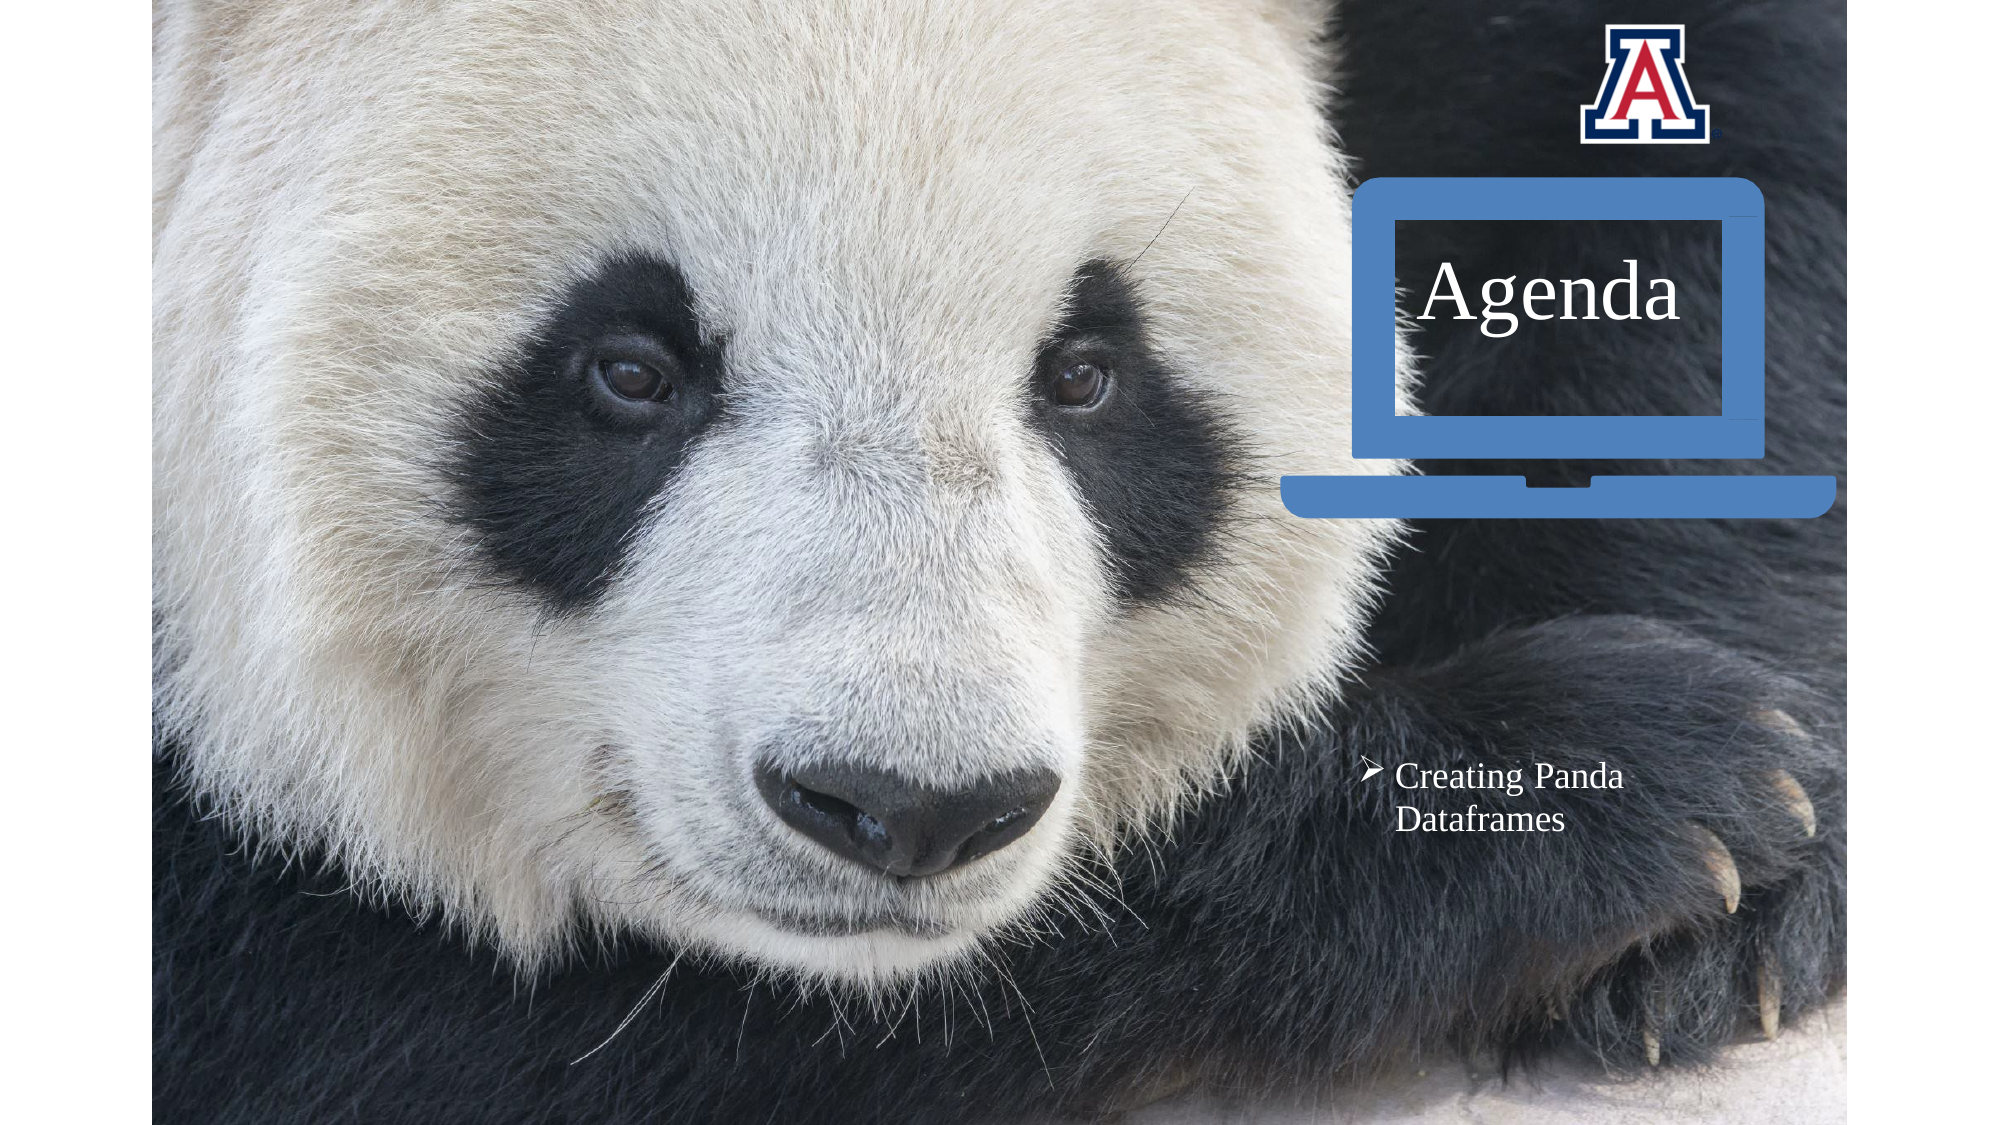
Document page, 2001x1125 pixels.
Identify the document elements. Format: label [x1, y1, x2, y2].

picture [152, 0, 1847, 1125]
text_box [1280, 22, 1837, 519]
